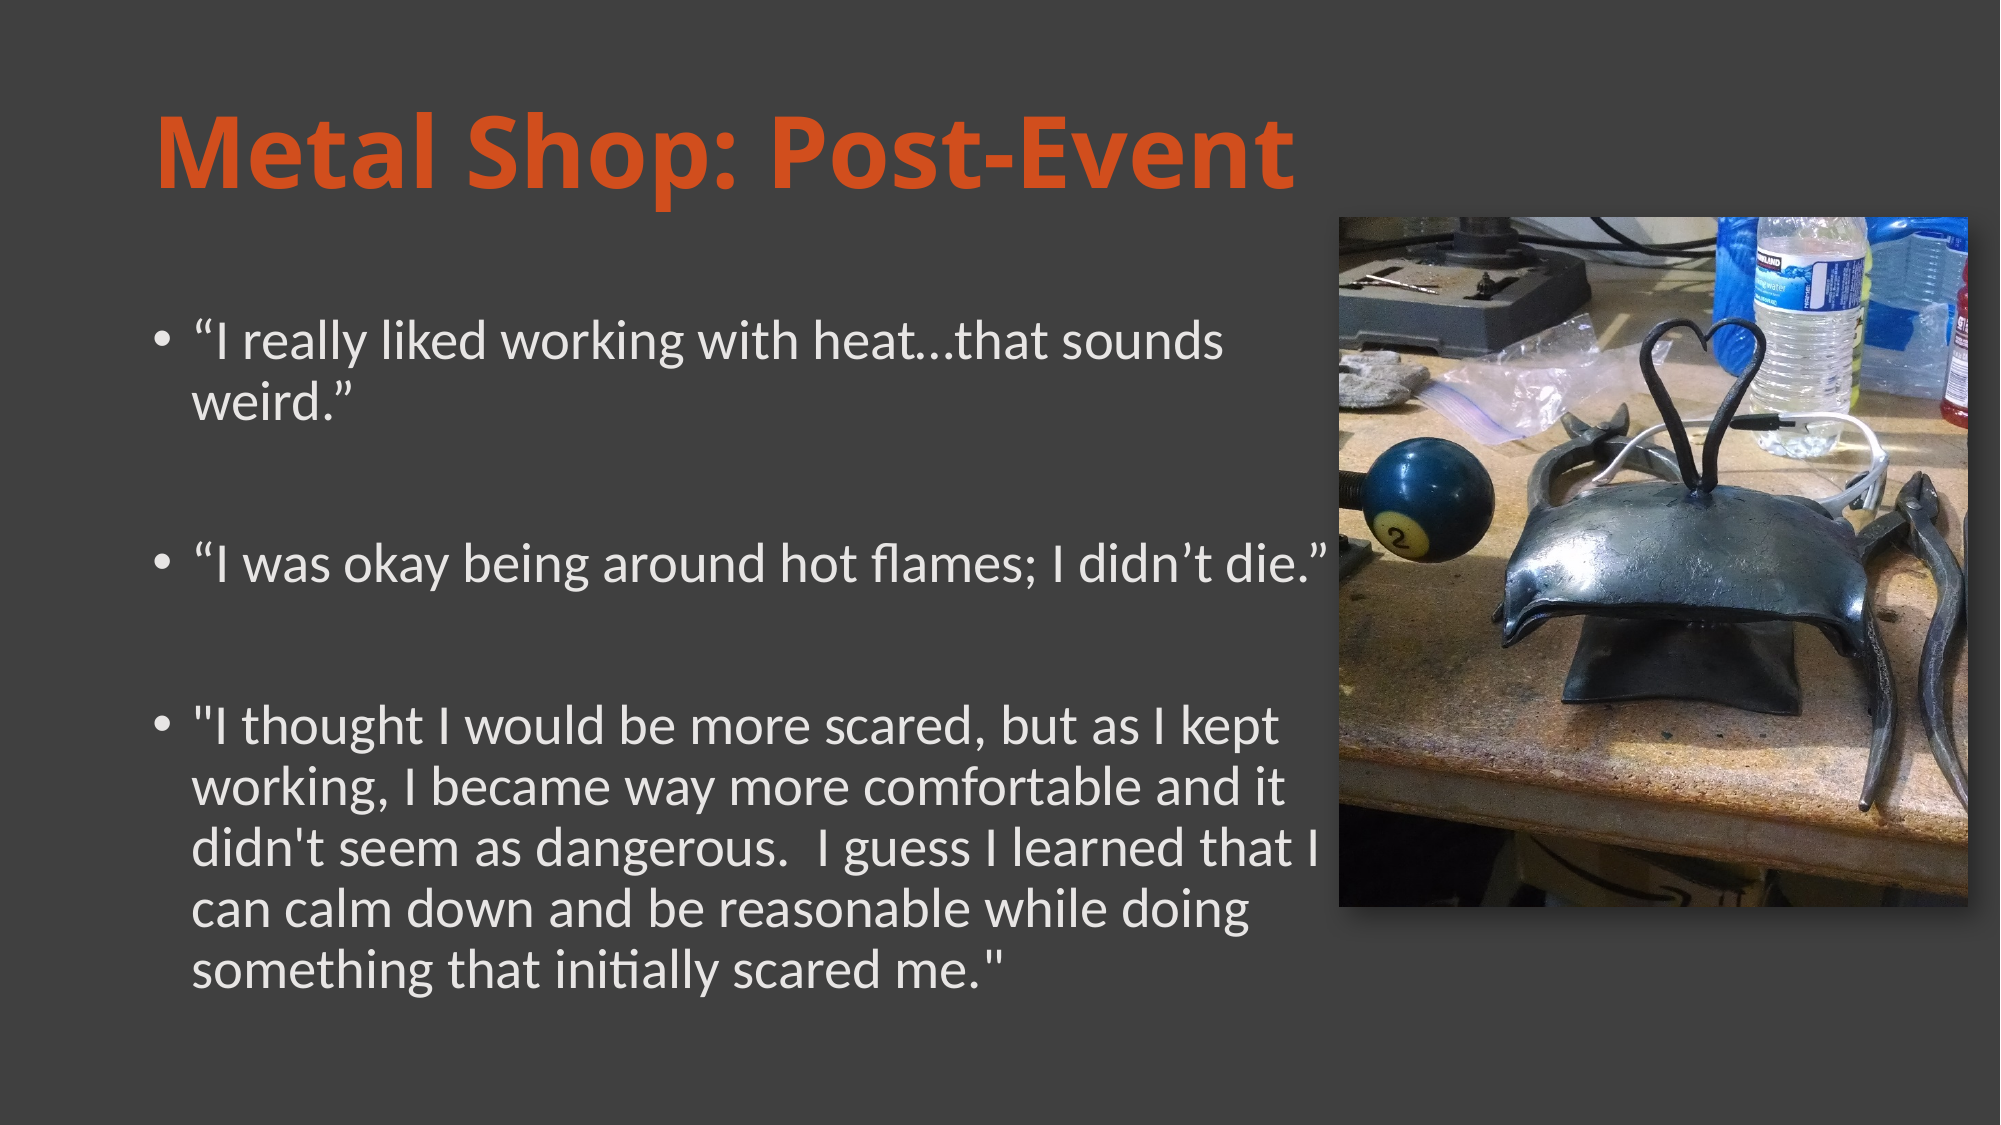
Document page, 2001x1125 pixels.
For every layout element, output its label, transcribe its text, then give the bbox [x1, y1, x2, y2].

picture [1339, 217, 1968, 907]
title Metal Shop: Post-Event [137, 0, 1863, 218]
list “I really liked working with heat…that sounds weird.” “I was okay being around hot flames; I didn’t die.” "I thought I would be more scared, but as I kept working, I became way more comfortable and it didn't seem as dangerous. I guess I learned that I can calm down and be reasonable while doing something that initially scared me." [137, 303, 1356, 1017]
